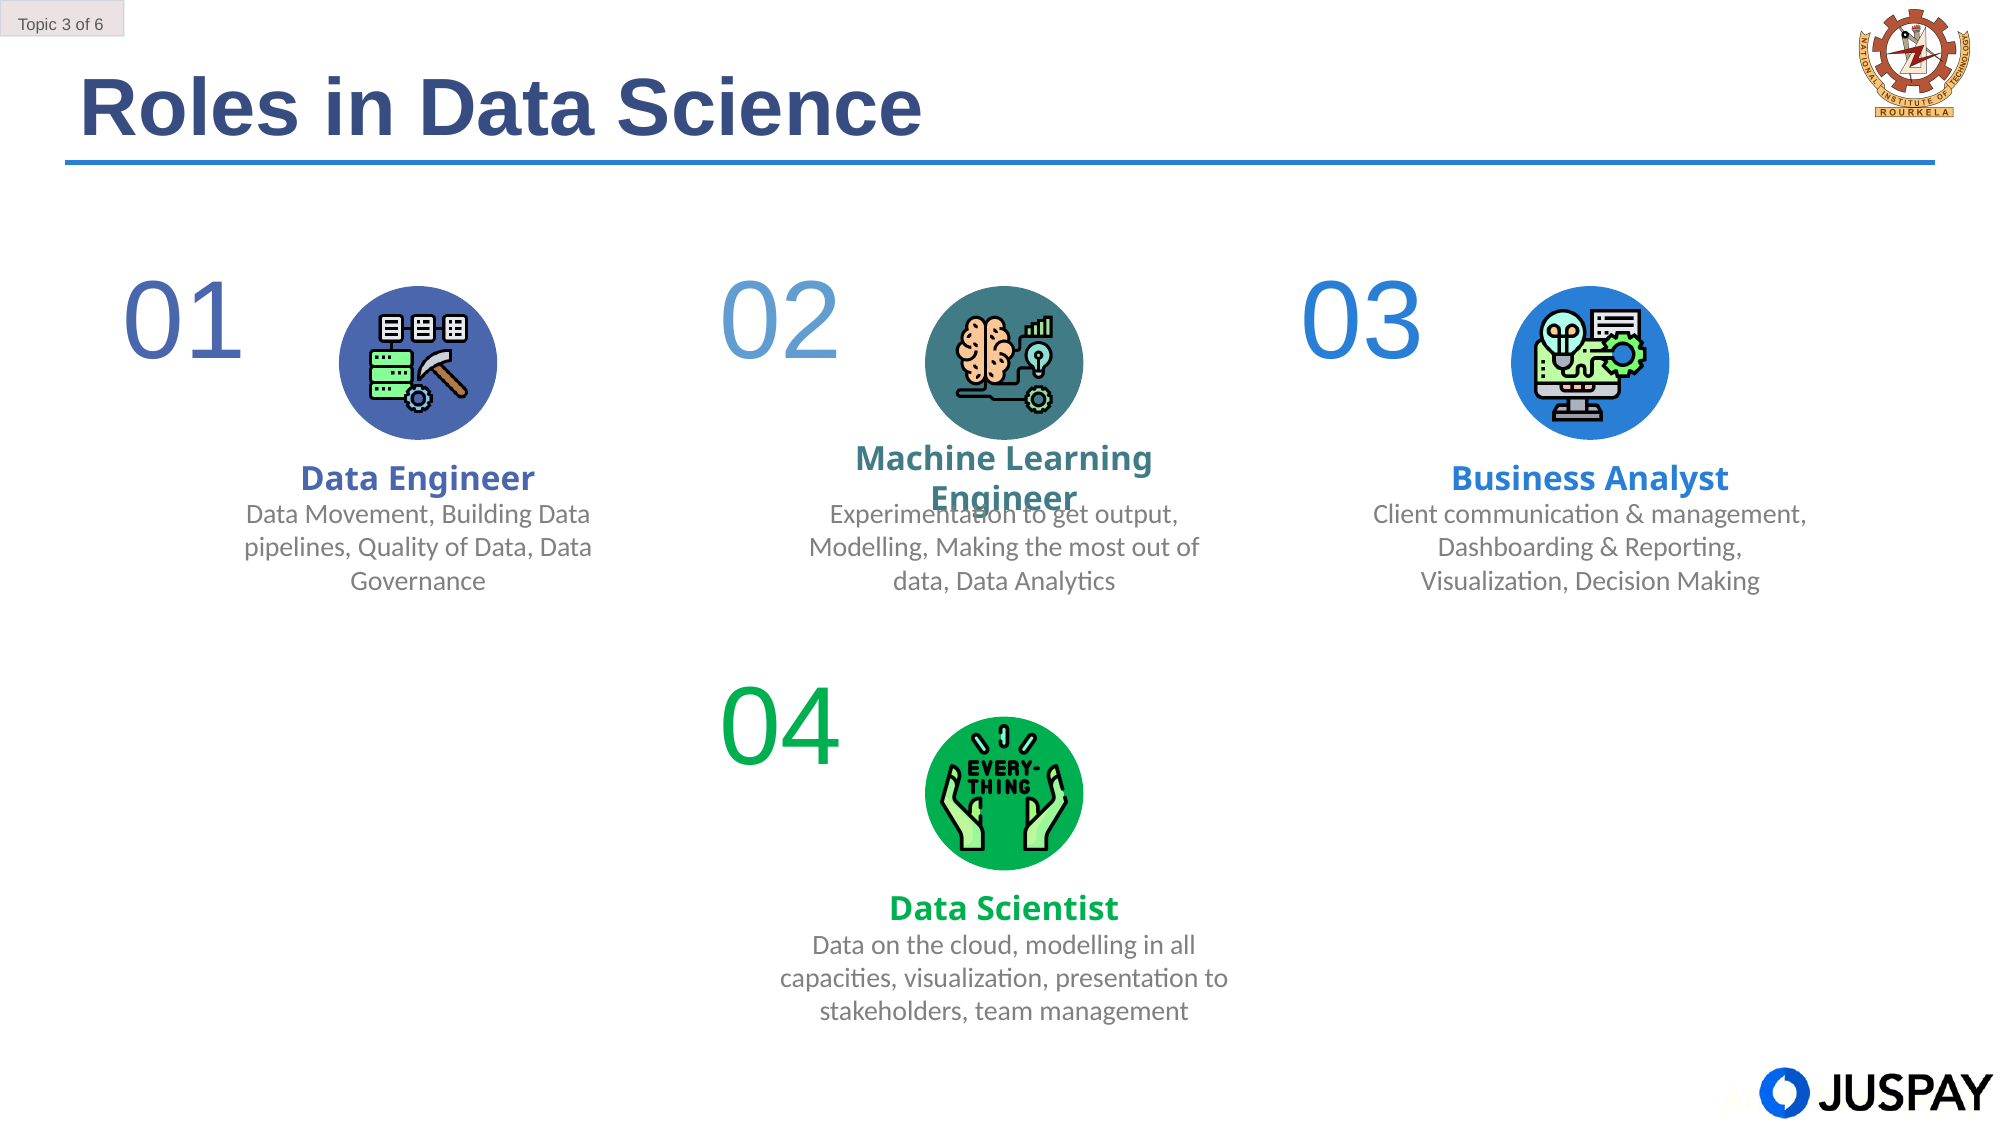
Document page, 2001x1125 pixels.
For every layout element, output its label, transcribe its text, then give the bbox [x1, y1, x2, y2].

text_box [192, 456, 644, 597]
text_box 01 [122, 247, 247, 381]
picture [1756, 1063, 1996, 1120]
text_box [925, 716, 1084, 871]
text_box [778, 887, 1230, 1028]
text_box 02 [718, 247, 843, 381]
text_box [778, 456, 1230, 597]
text_box 03 [1300, 247, 1425, 381]
text_box Topic 3 of 6 [3, 0, 124, 42]
picture [1853, 0, 1975, 122]
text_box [925, 286, 1084, 440]
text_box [1511, 286, 1670, 440]
text_box 04 [718, 652, 843, 787]
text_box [338, 286, 498, 440]
text_box Roles in Data Science [65, 46, 1757, 159]
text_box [1365, 456, 1816, 597]
